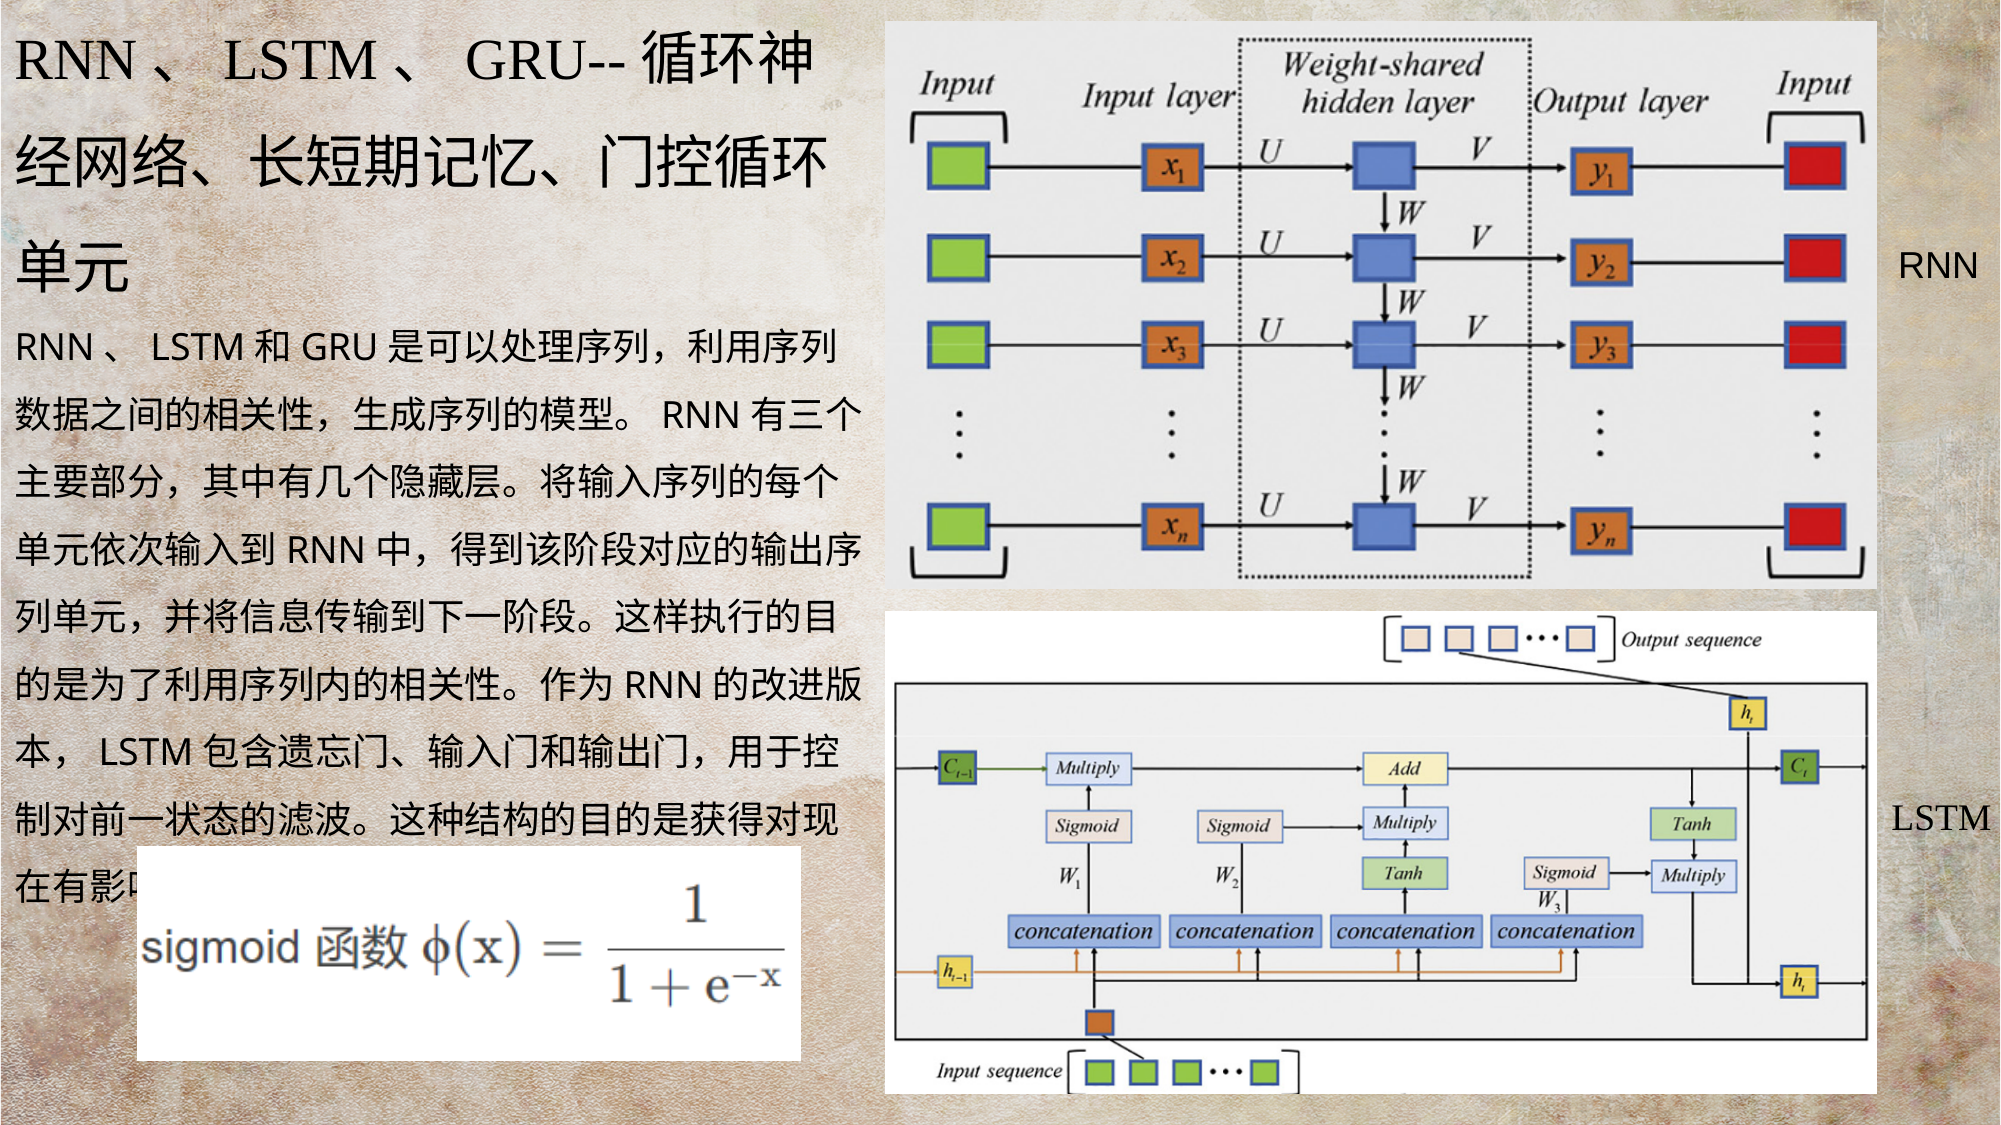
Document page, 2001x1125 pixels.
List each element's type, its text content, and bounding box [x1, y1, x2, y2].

text_box LSTM [1877, 785, 2000, 846]
text_box RNN [1883, 234, 2000, 294]
picture [3, 0, 2000, 1125]
text_box RNN、LSTM、GRU--循环神经网络、长短期记忆、门控循环单元 RNN、LSTM和GRU是可以处理序列，利用序列数据之间的相关性，生成序列的模型。RNN有三个主要部分，其中有几个隐藏层。将输入序列的每个单元依次输入到RNN中，得到该阶段对应的输出序列单元，并将信息传输到下一阶段。这样执行的目的是为了利用序列内的相关性。作为RNN的改进版本，LSTM包含遗忘门、输入门和输出门，用于控制对前一状态的滤波。这种结构的目的是获得对现在有影响的之前的状态，而不是最近的状态。 [0, 0, 886, 1061]
